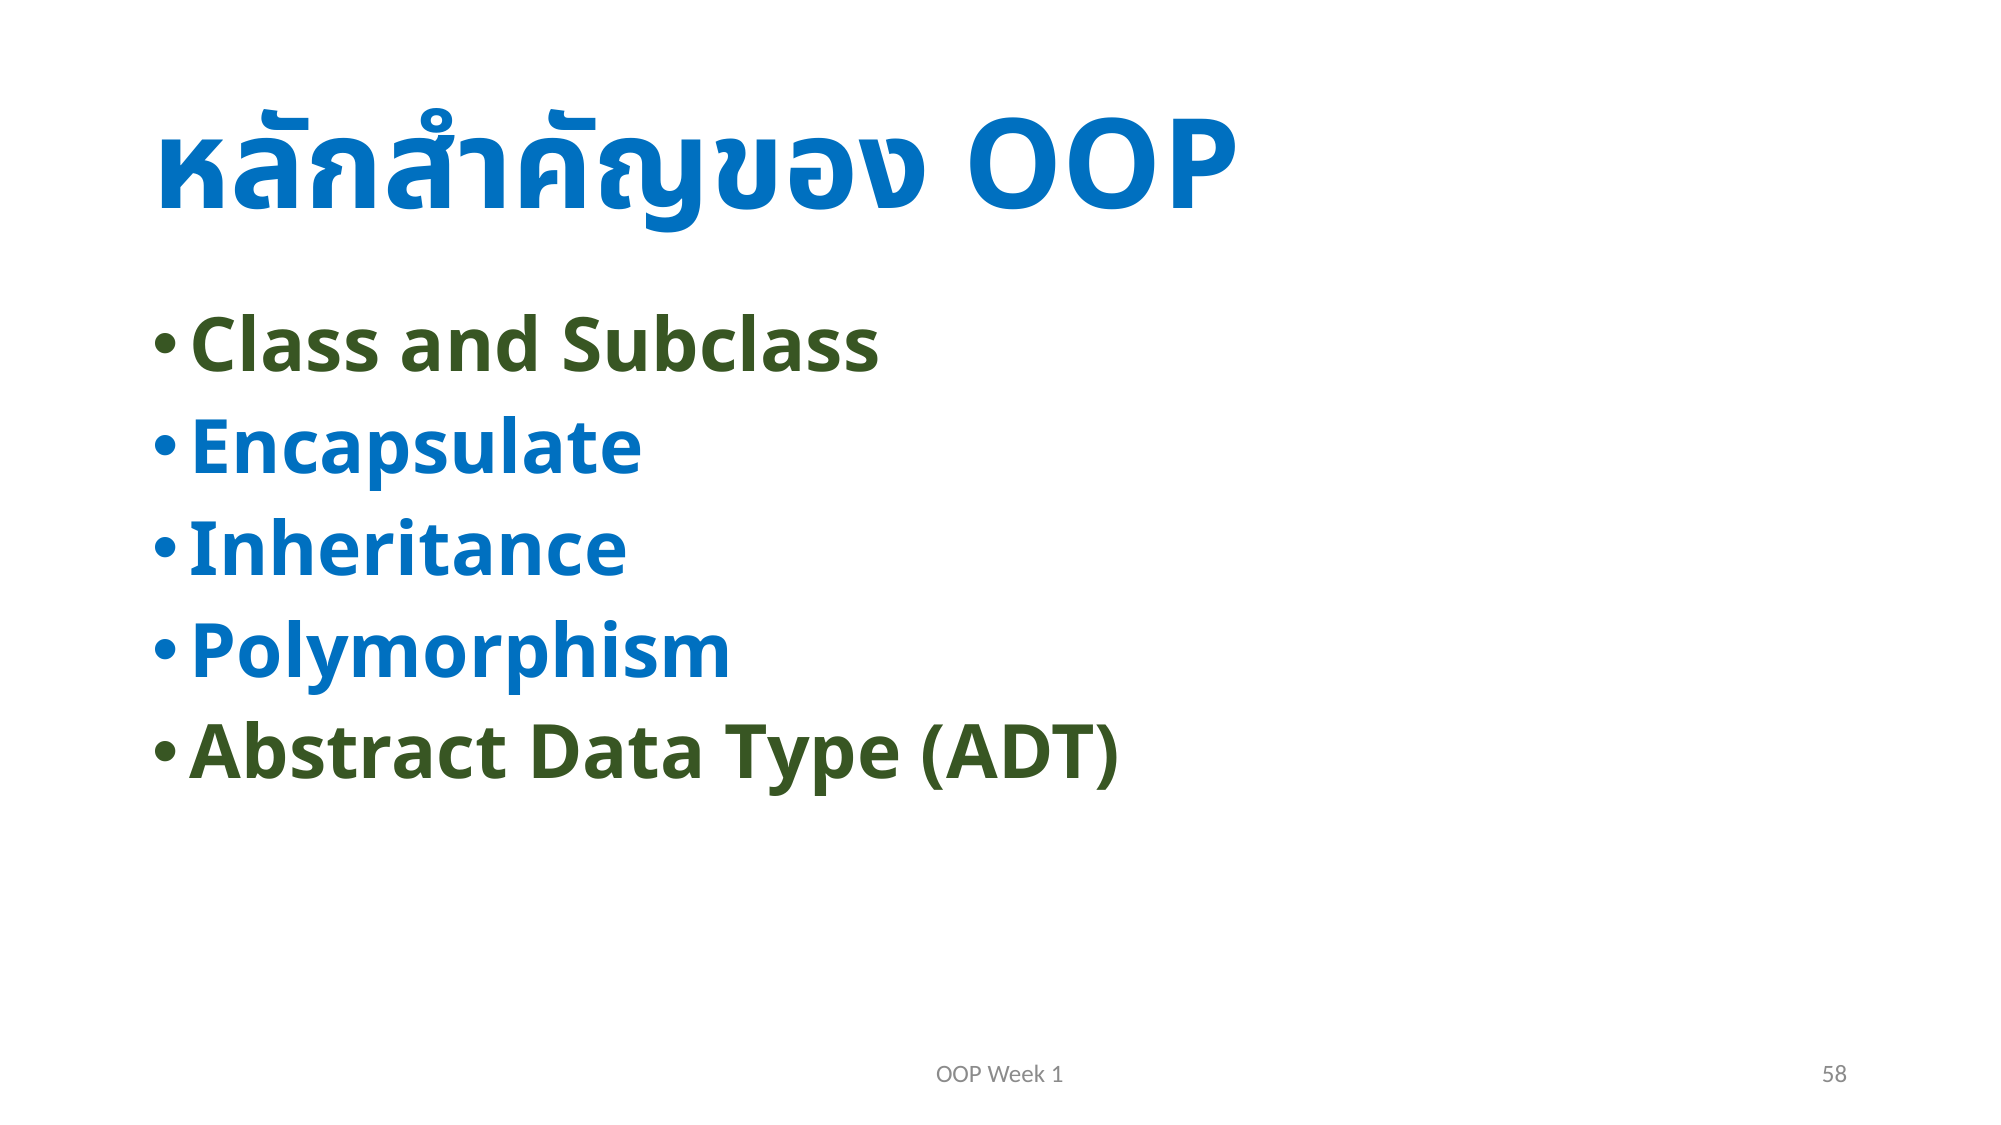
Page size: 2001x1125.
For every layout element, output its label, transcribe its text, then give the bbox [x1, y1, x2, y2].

slide_number 58 [1412, 1042, 1863, 1103]
footer OOP Week 1 [662, 1042, 1338, 1103]
title หลักสำคัญของ OOP [137, 59, 1863, 278]
list Class and Subclass Encapsulate Inheritance Polymorphism Abstract Data Type (ADT) [137, 299, 1863, 1014]
